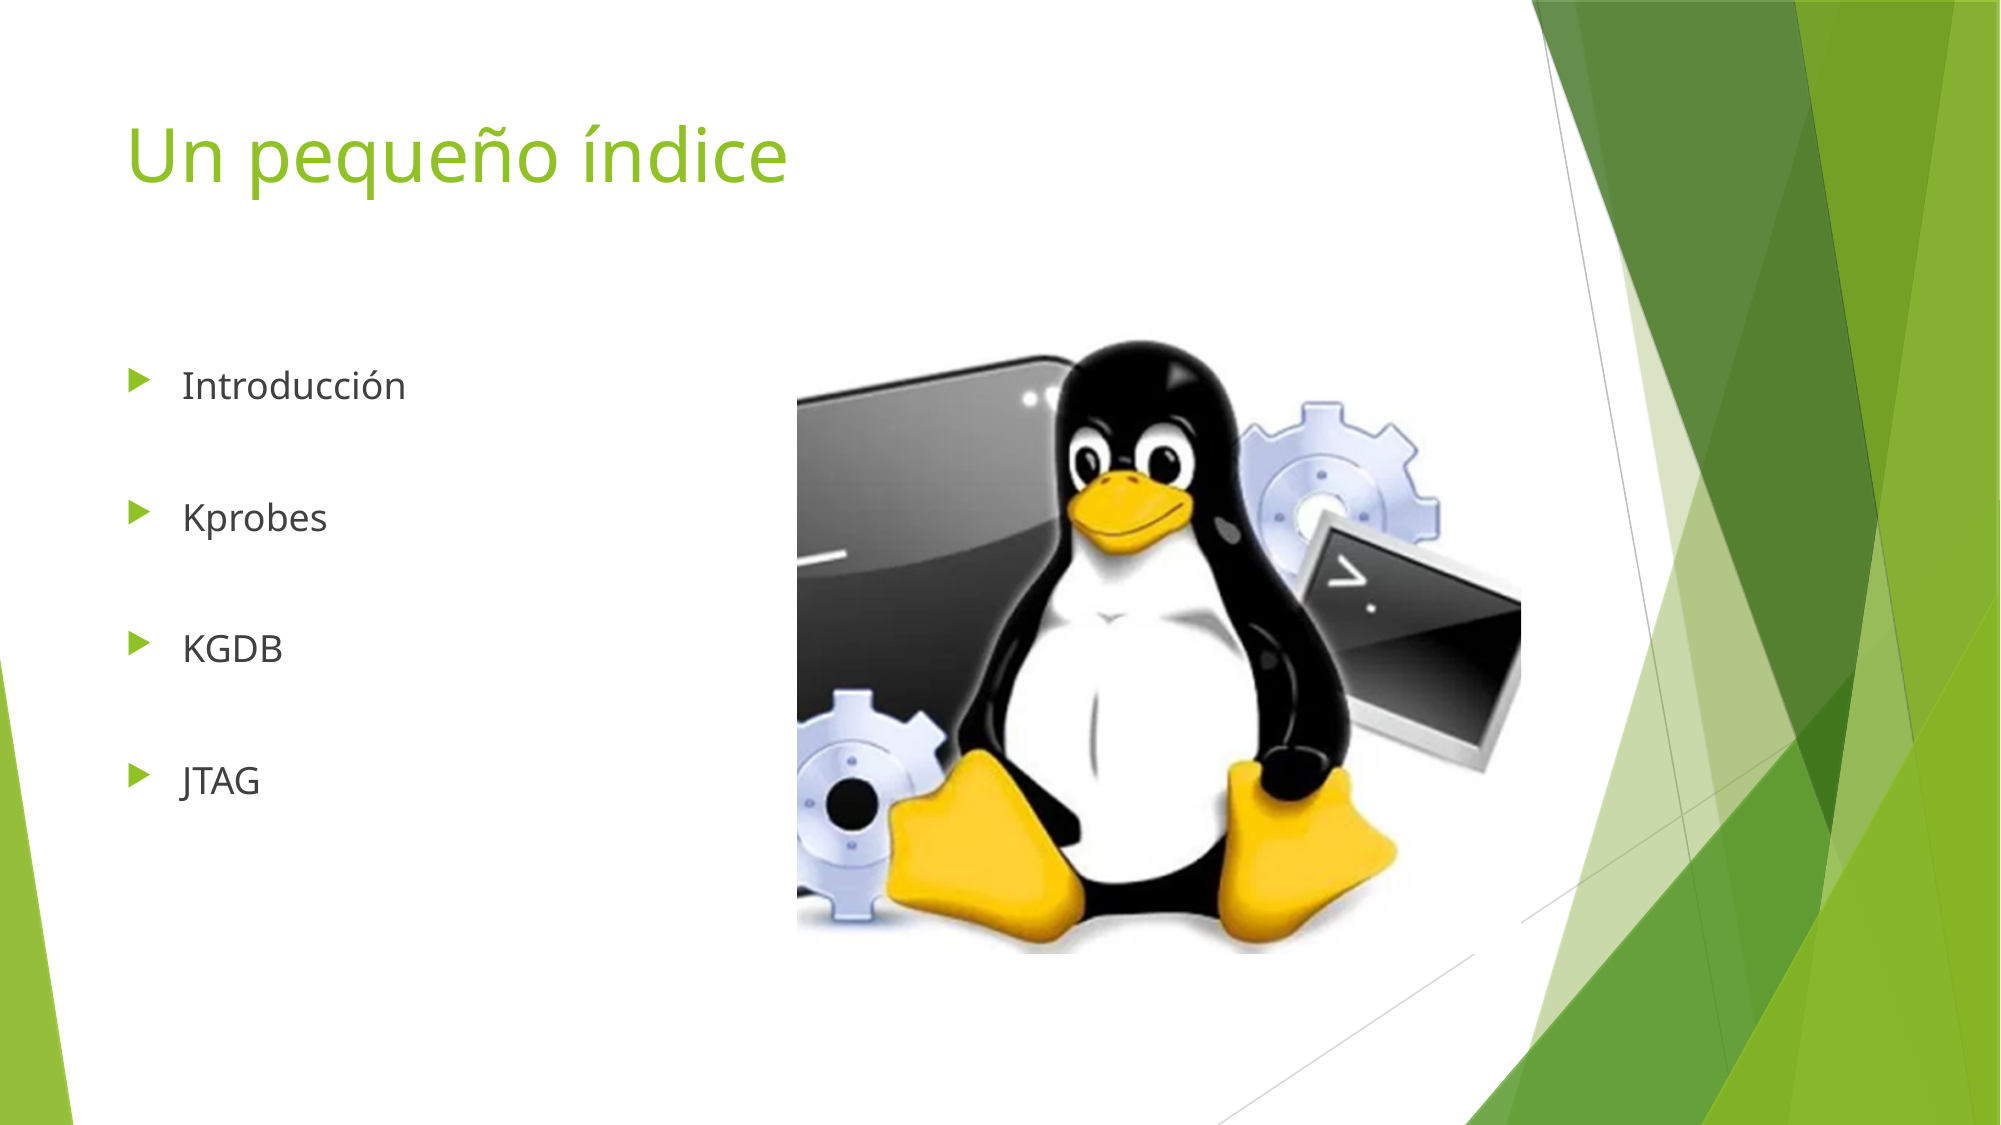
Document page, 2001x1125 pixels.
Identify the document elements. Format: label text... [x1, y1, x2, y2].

picture [796, 316, 1522, 954]
text_box Introducción Kprobes KGDB JTAG [111, 354, 761, 991]
text_box Un pequeño índice [111, 99, 1522, 317]
